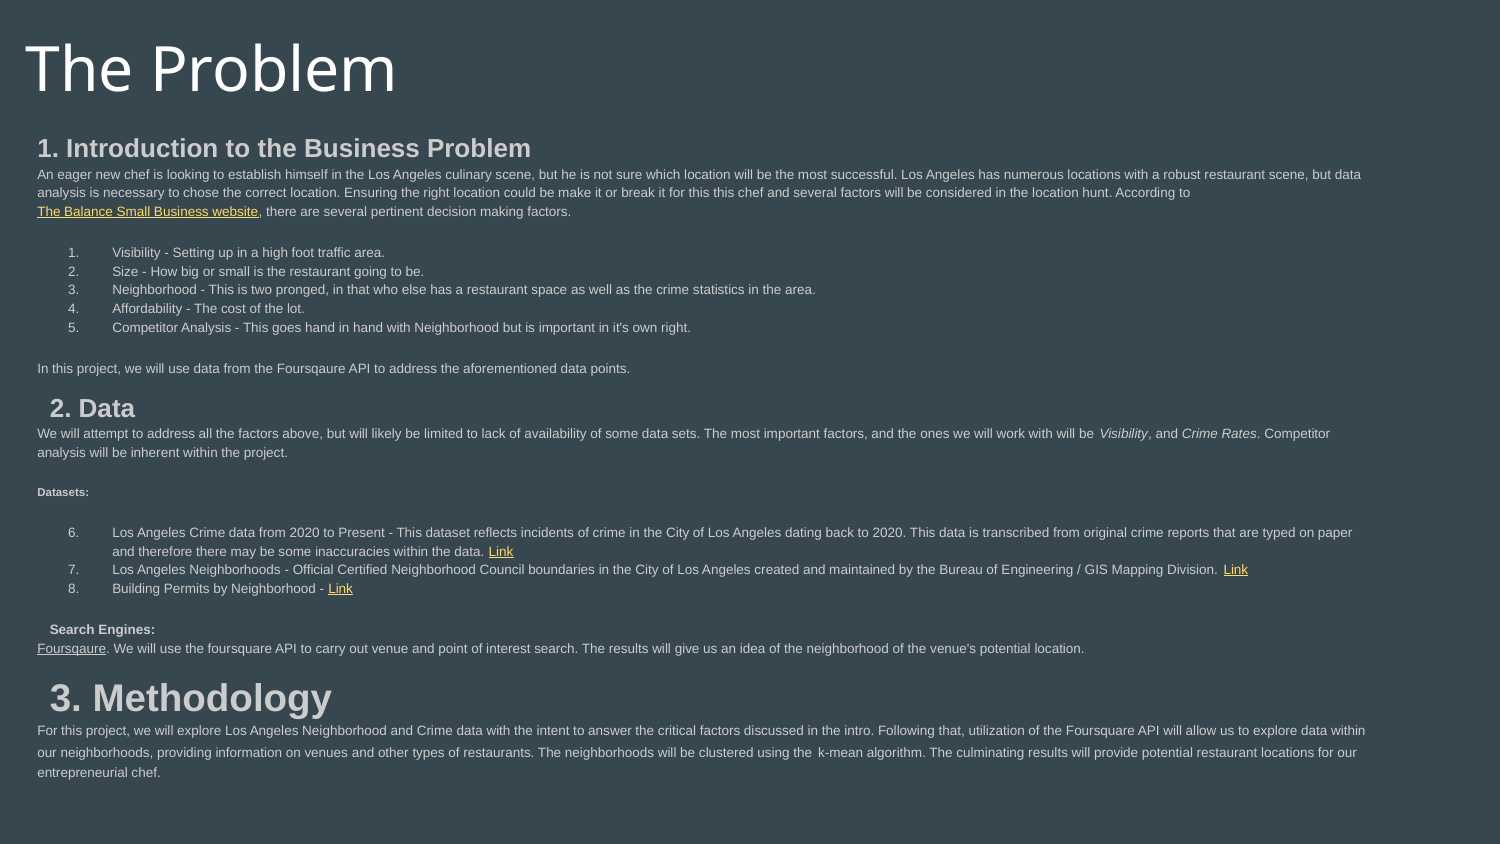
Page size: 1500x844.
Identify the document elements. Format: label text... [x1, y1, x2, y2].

list 1. Introduction to the Business Problem An eager new chef is looking to establish himself in the Los Angeles culinary scene, but he is not sure which location will be the most successful. Los Angeles has numerous locations with a robust restaurant scene, but data analysis is necessary to chose the correct location. Ensuring the right location could be make it or break it for this this chef and several factors will be considered in the location hunt. According to The Balance Small Business website, there are several pertinent decision making factors. Visibility - Setting up in a high foot traffic area. Size - How big or small is the restaurant going to be. Neighborhood - This is two pronged, in that who else has a restaurant space as well as the crime statistics in the area. Affordability - The cost of the lot. Competitor Analysis - This goes hand in hand with Neighborhood but is important in it's own right. In this project, we will use data from the Foursqaure API to address the aforementioned data points. 2. Data We will attempt to address all the factors above, but will likely be limited to lack of availability of some data sets. The most important factors, and the ones we will work with will be Visibility, and Crime Rates. Competitor analysis will be inherent within the project. Datasets: Los Angeles Crime data from 2020 to Present - This dataset reflects incidents of crime in the City of Los Angeles dating back to 2020. This data is transcribed from original crime reports that are typed on paper and therefore there may be some inaccuracies within the data. Link Los Angeles Neighborhoods - Official Certified Neighborhood Council boundaries in the City of Los Angeles created and maintained by the Bureau of Engineering / GIS Mapping Division. Link Building Permits by Neighborhood - Link Search Engines: Foursqaure. We will use the foursquare API to carry out venue and point of interest search. The results will give us an idea of the neighborhood of the venue's potential location. 3. Methodology For this project, we will explore Los Angeles Neighborhood and Crime data with the intent to answer the critical factors discussed in the intro. Following that, utilization of the Foursquare API will allow us to explore data within our neighborhoods, providing information on venues and other types of restaurants. The neighborhoods will be clustered using the k-mean algorithm. The culminating results will provide potential restaurant locations for our entrepreneurial chef. [22, 112, 1420, 834]
title The Problem [10, 13, 1408, 108]
